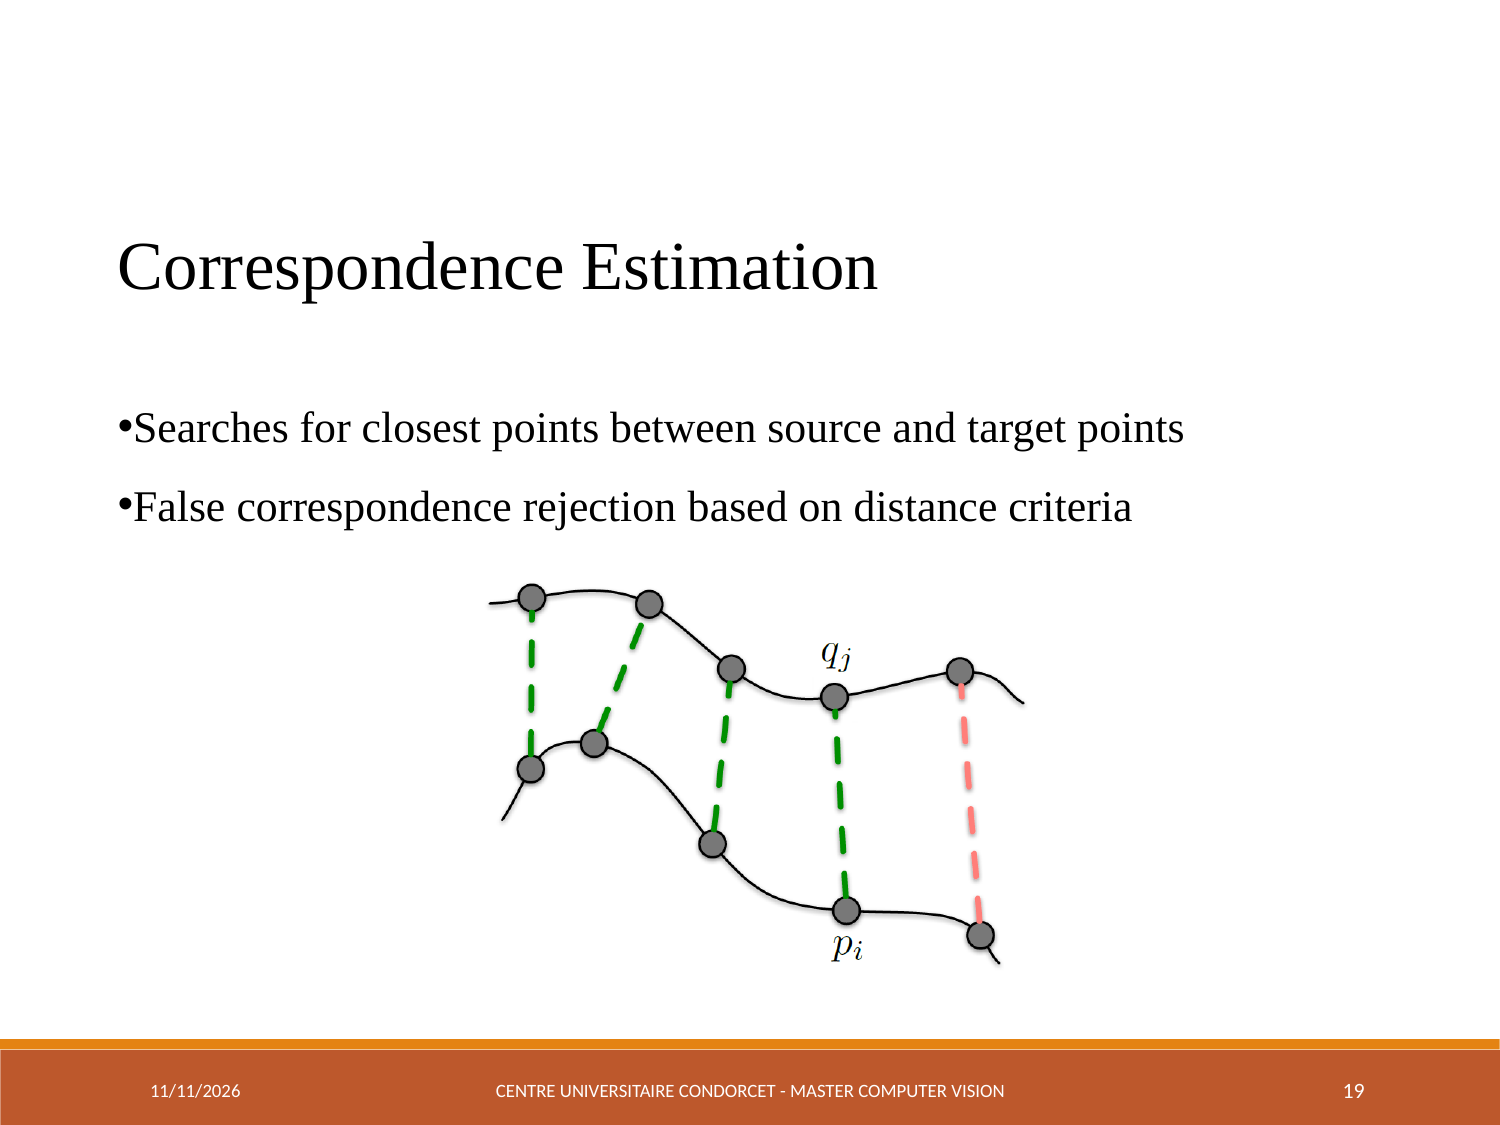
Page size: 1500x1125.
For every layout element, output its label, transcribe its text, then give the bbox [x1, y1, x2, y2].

picture [459, 561, 1041, 981]
text_box Searches for closest points between source and target points False correspondence rejection based on distance criteria [103, 365, 1397, 901]
slide_number 19 [1218, 1059, 1380, 1120]
text_box Correspondence Estimation [103, 185, 1397, 349]
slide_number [135, 1059, 440, 1120]
footer Centre Universitaire Condorcet - Master Computer Vision [453, 1059, 1047, 1120]
